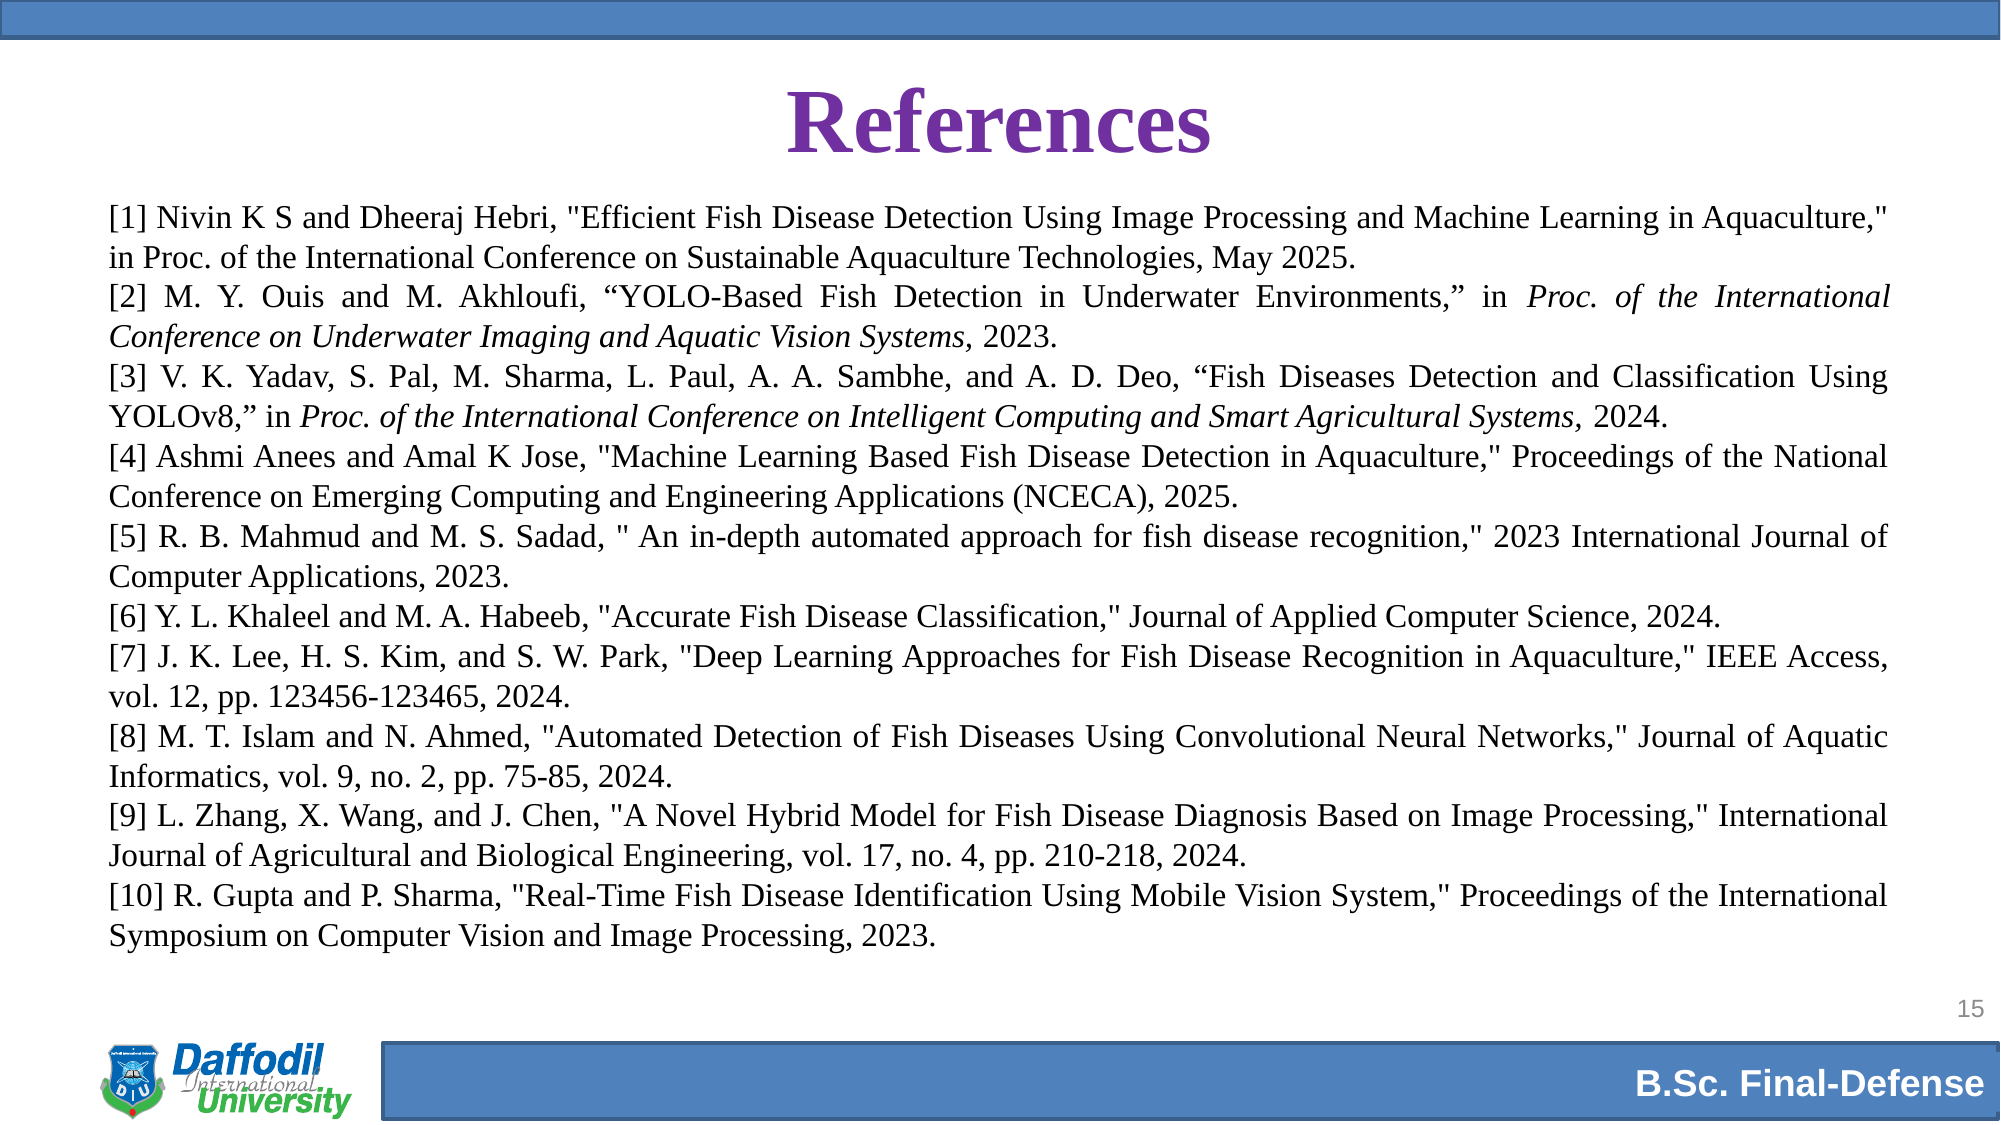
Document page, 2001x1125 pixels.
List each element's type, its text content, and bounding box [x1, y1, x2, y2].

picture [125, 1078, 132, 1084]
text_box [1] Nivin K S and Dheeraj Hebri, "Efficient Fish Disease Detection Using Image Processing and Machine Learning in Aquaculture," in Proc. of the International Conference on Sustainable Aquaculture Technologies, May 2025. [2] M. Y. Ouis and M. Akhloufi, “YOLO-Based Fish Detection in Underwater Environments,” in Proc. of the International Conference on Underwater Imaging and Aquatic Vision Systems, 2023. [3] V. K. Yadav, S. Pal, M. Sharma, L. Paul, A. A. Sambhe, and A. D. Deo, “Fish Diseases Detection and Classification Using YOLOv8,” in Proc. of the International Conference on Intelligent Computing and Smart Agricultural Systems, 2024. [4] Ashmi Anees and Amal K Jose, "Machine Learning Based Fish Disease Detection in Aquaculture," Proceedings of the National Conference on Emerging Computing and Engineering Applications (NCECA), 2025. [5] R. B. Mahmud and M. S. Sadad, " An in-depth automated approach for fish disease recognition," 2023 International Journal of Computer Applications, 2023. [6] Y. L. Khaleel and M. A. Habeeb, "Accurate Fish Disease Classification," Journal of Applied Computer Science, 2024. [7] J. K. Lee, H. S. Kim, and S. W. Park, "Deep Learning Approaches for Fish Disease Recognition in Aquaculture," IEEE Access, vol. 12, pp. 123456-123465, 2024. [8] M. T. Islam and N. Ahmed, "Automated Detection of Fish Diseases Using Convolutional Neural Networks," Journal of Aquatic Informatics, vol. 9, no. 2, pp. 75-85, 2024. [9] L. Zhang, X. Wang, and J. Chen, "A Novel Hybrid Model for Fish Disease Diagnosis Based on Image Processing," International Journal of Agricultural and Biological Engineering, vol. 17, no. 4, pp. 210-218, 2024. [10] R. Gupta and P. Sharma, "Real-Time Fish Disease Identification Using Mobile Vision System," Proceedings of the International Symposium on Computer Vision and Image Processing, 2023. [93, 187, 1907, 1019]
text_box B.Sc. Final-Defense [1462, 1051, 2000, 1112]
title References [324, 45, 1675, 187]
slide_number 15 [1533, 977, 2000, 1038]
